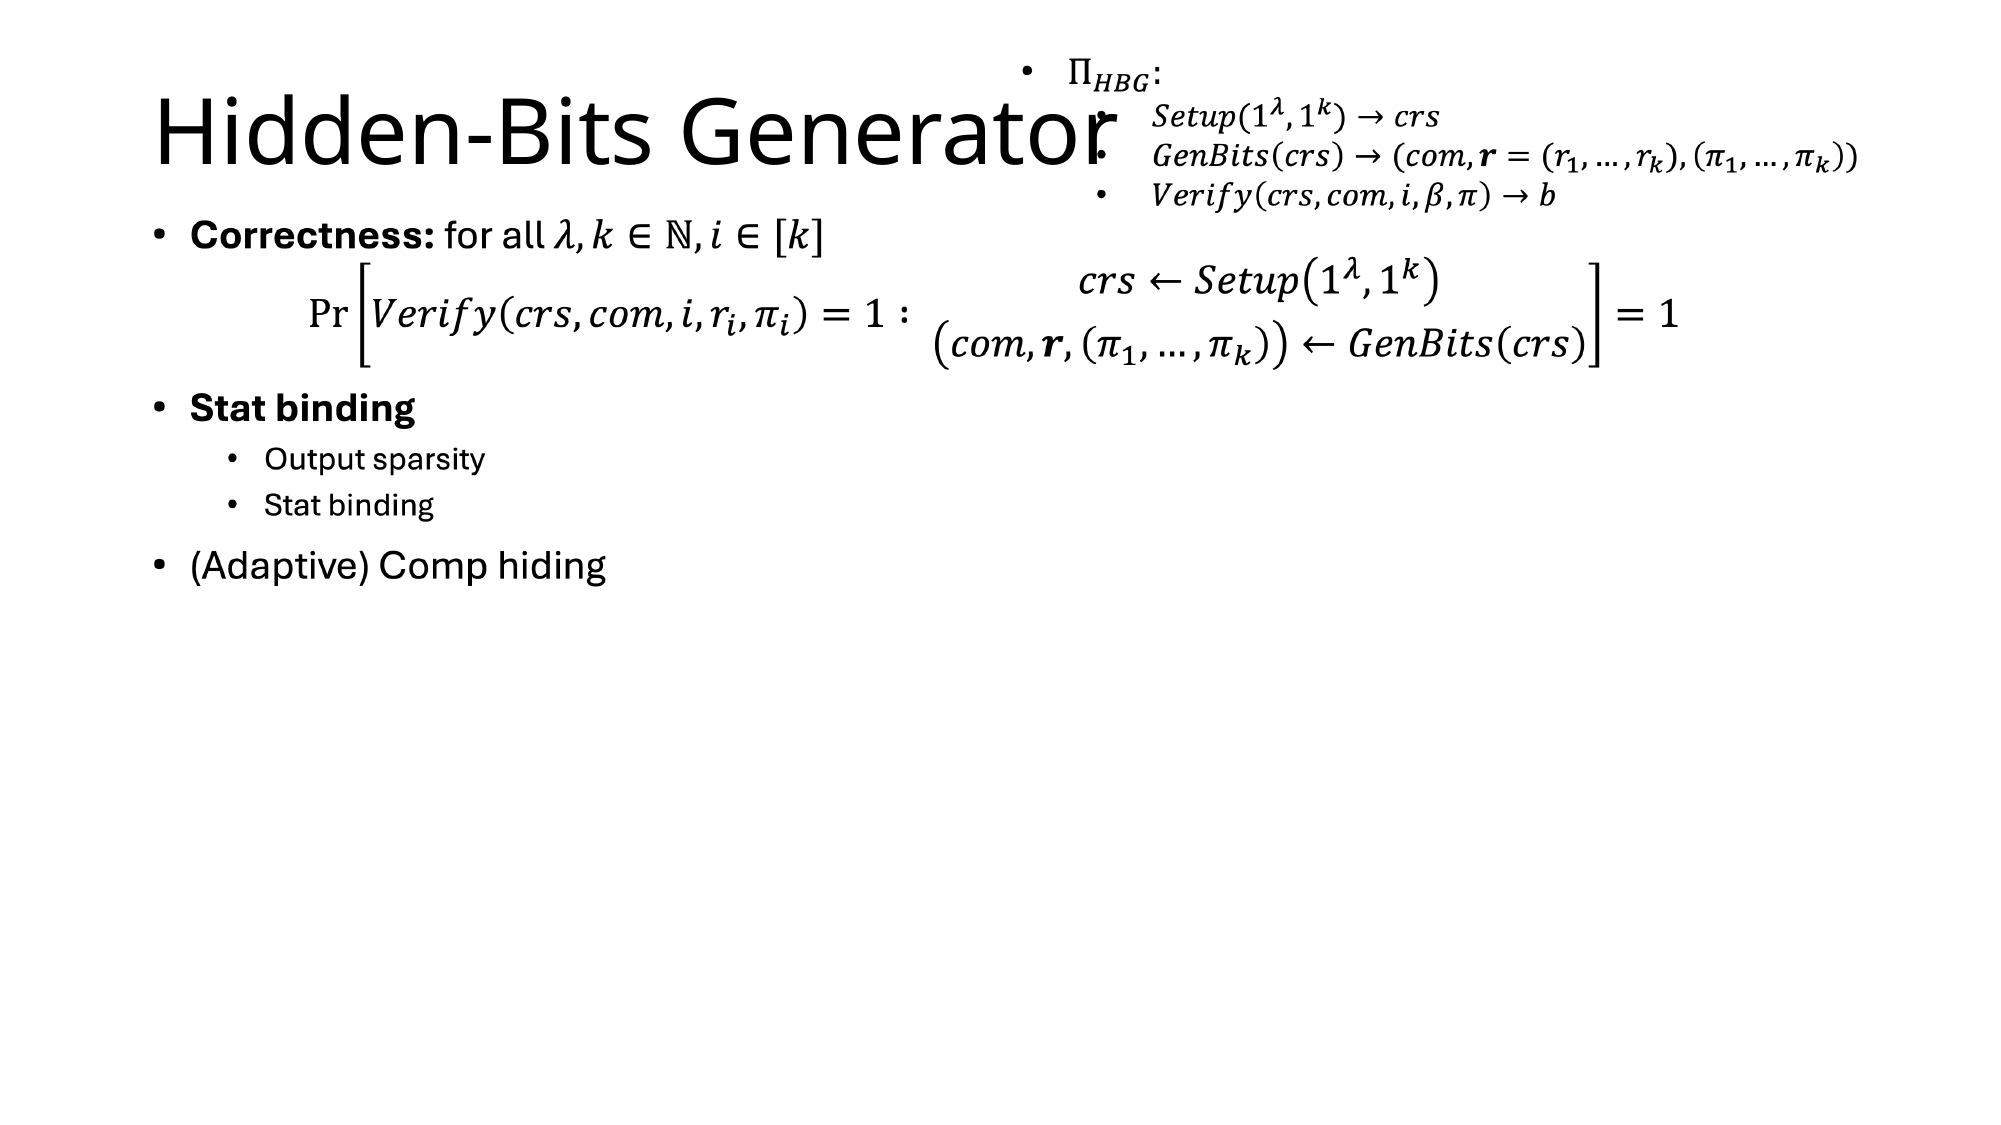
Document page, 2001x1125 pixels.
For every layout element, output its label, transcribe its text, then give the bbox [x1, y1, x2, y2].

picture [126, 37, 1916, 1007]
title Hidden-Bits Generator [137, 59, 999, 197]
